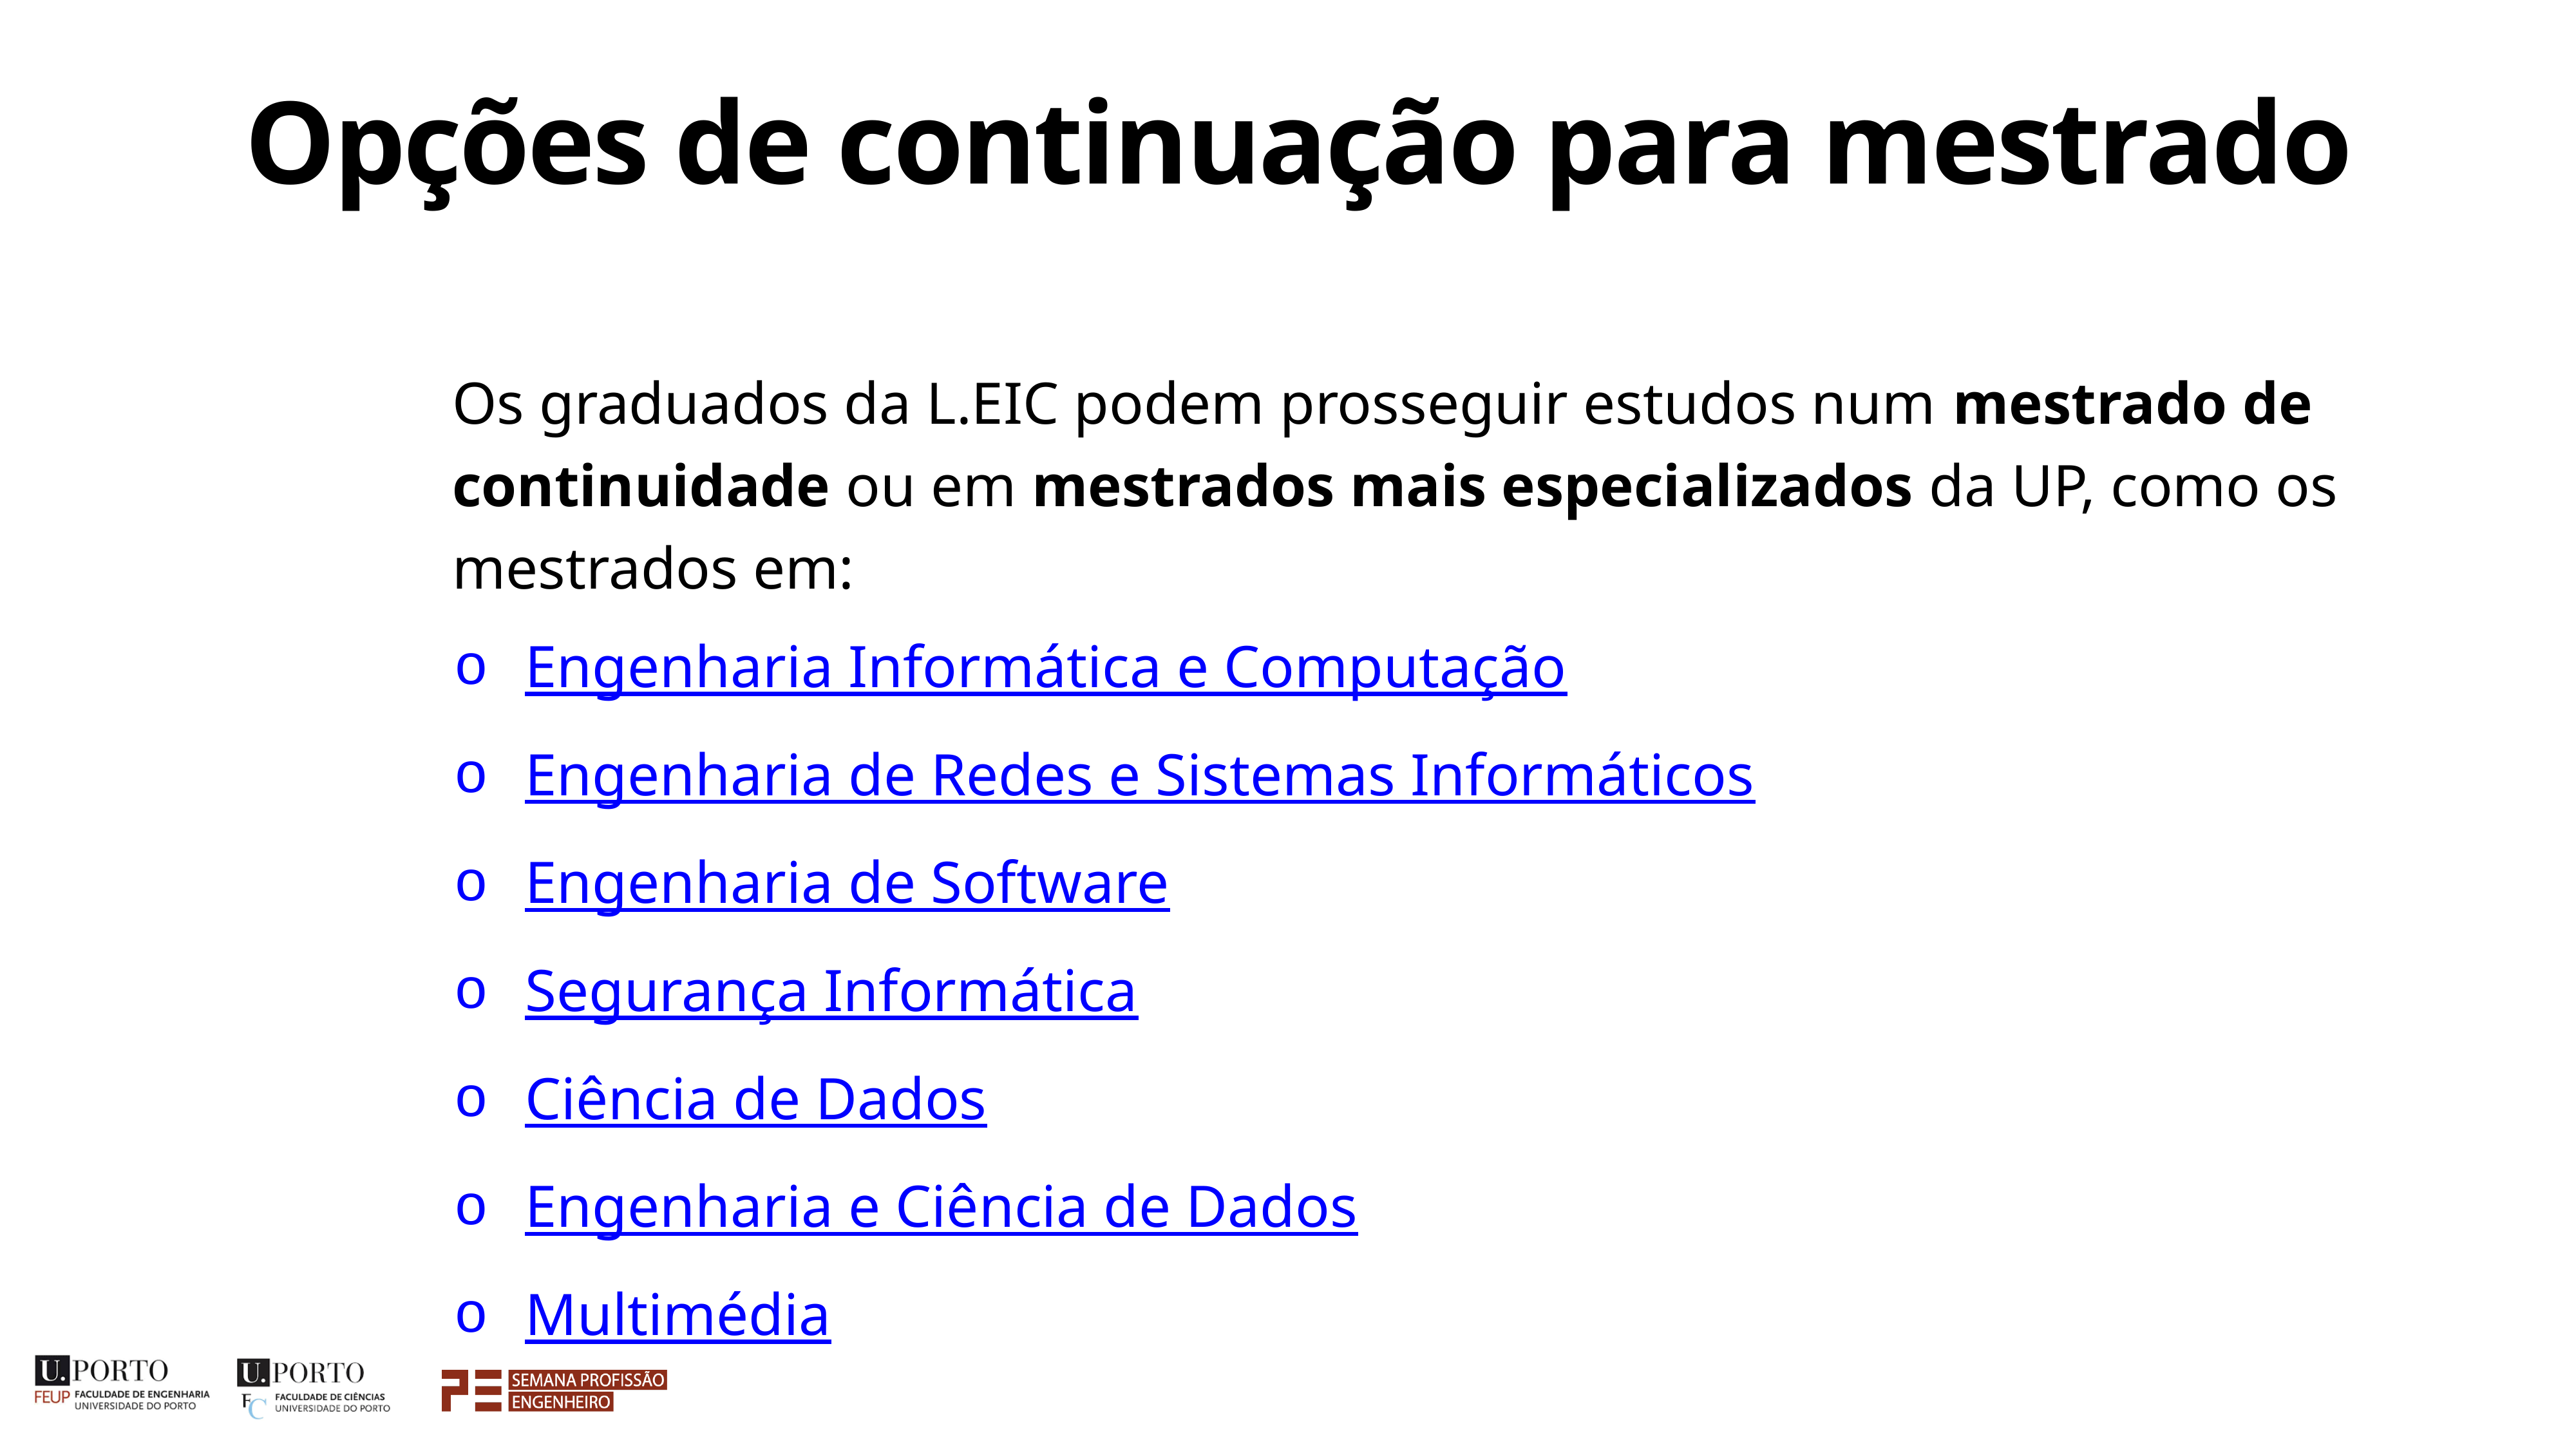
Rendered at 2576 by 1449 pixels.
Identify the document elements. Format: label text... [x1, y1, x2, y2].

list Os graduados da L.EIC podem prosseguir estudos num mestrado de continuidade ou em mestrados mais especializados da UP, como os mestrados em: Engenharia Informática e Computação Engenharia de Redes e Sistemas Informáticos Engenharia de Software Segurança Informática Ciência de Dados Engenharia e Ciência de Dados Multimédia [432, 343, 2450, 1245]
picture [227, 1328, 400, 1444]
picture [32, 1318, 213, 1446]
picture [442, 1370, 668, 1412]
title Opções de continuação para mestrado [219, 44, 2427, 281]
